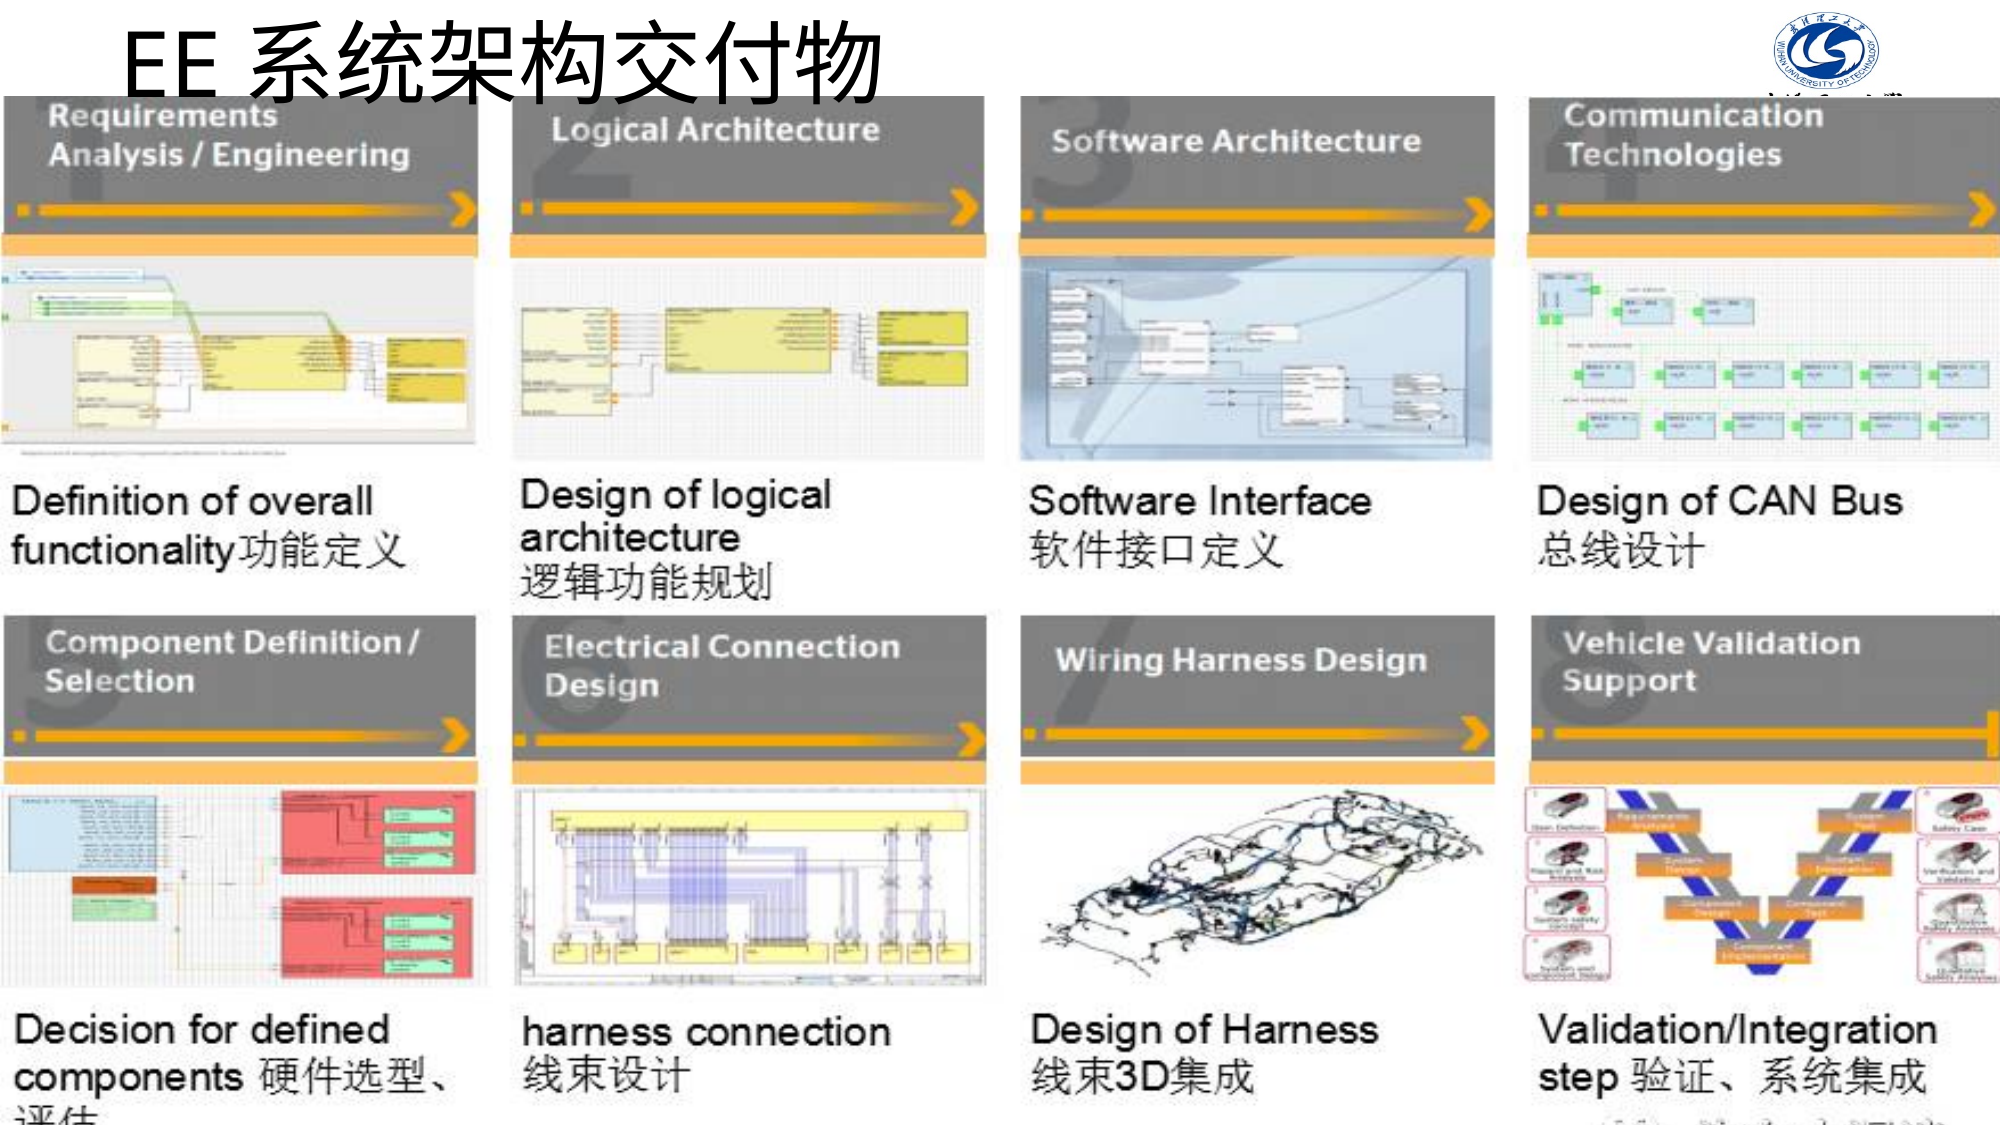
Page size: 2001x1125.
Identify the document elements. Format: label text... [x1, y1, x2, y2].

picture [0, 0, 2000, 1125]
text_box EE系统架构交付物 [104, 11, 1830, 96]
